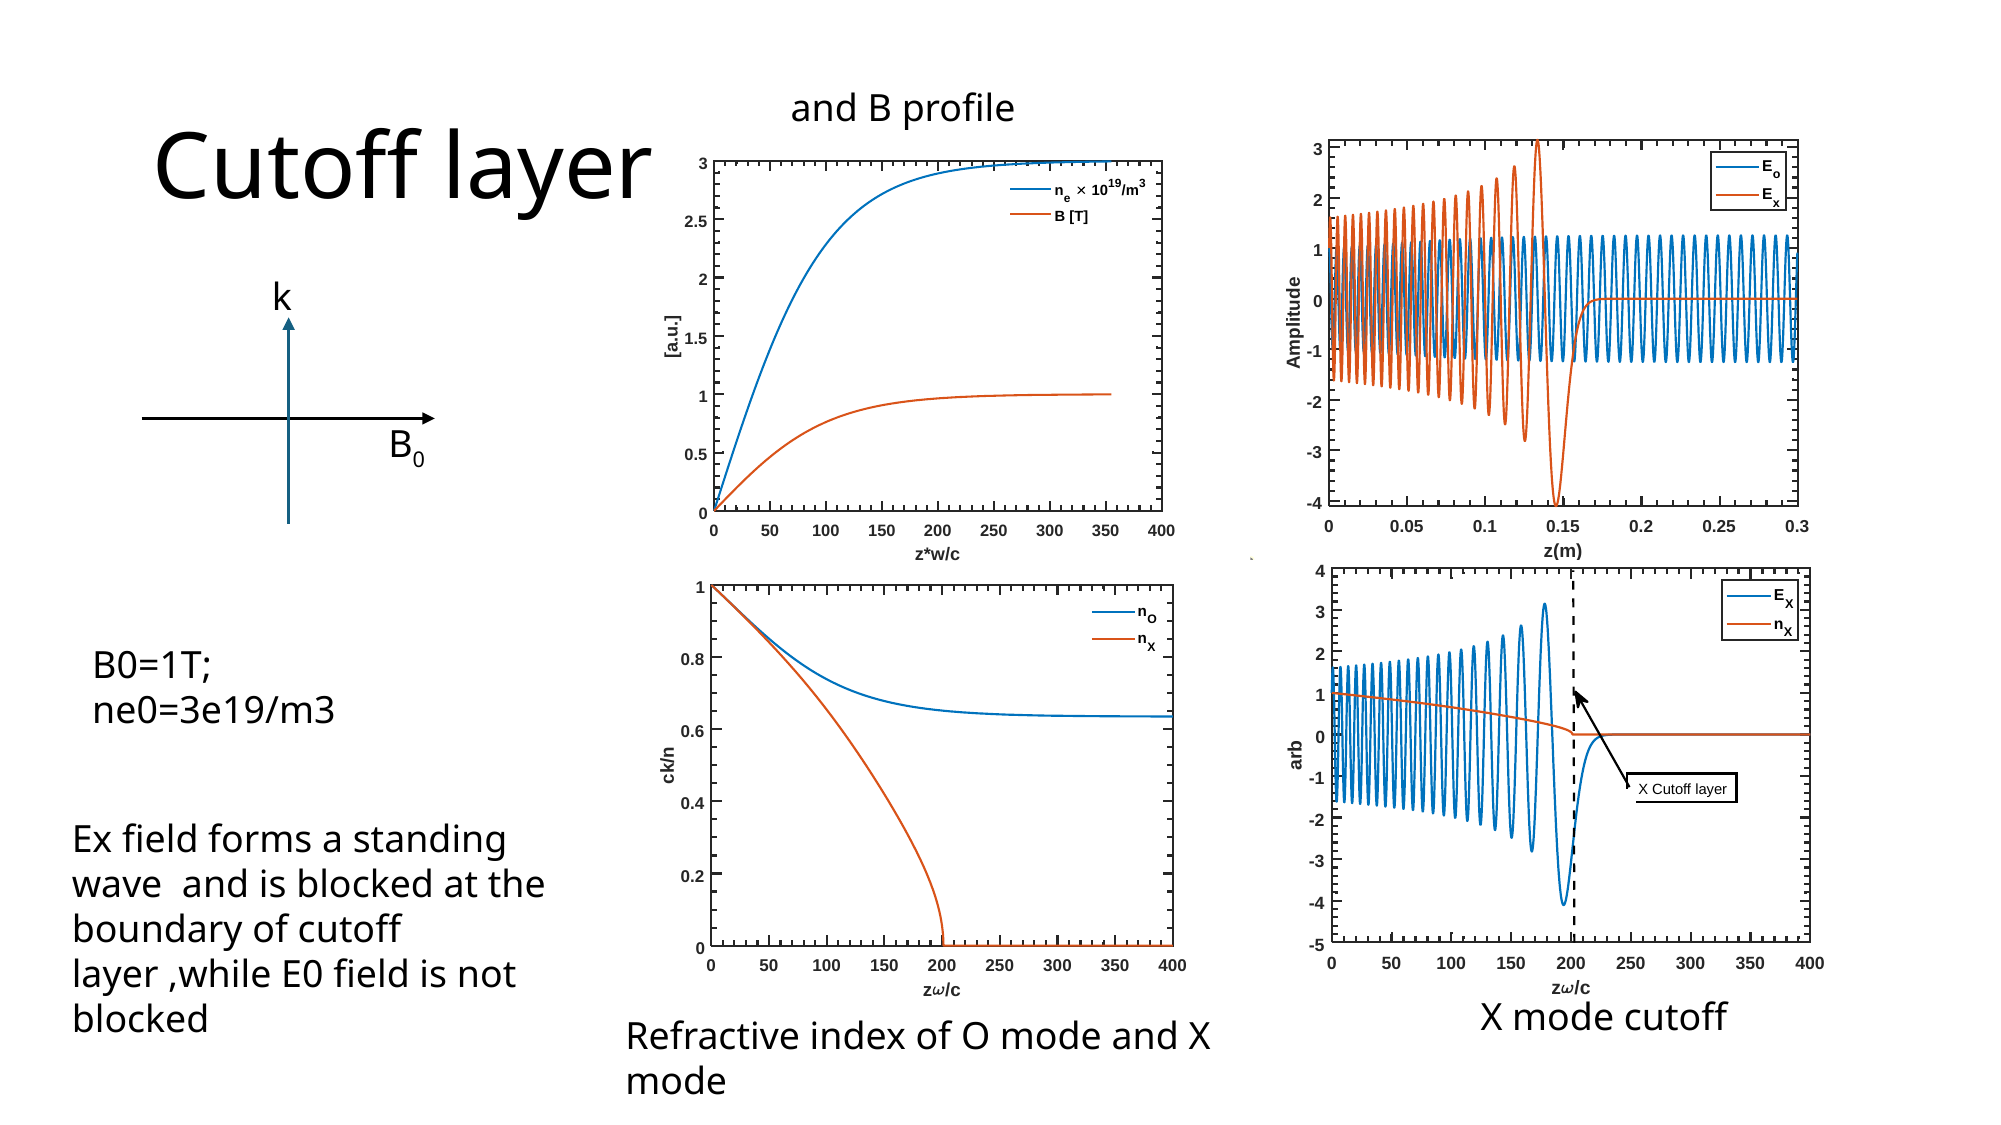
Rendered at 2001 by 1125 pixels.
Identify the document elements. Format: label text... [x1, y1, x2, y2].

text_box Refractive index of O mode and X mode [610, 1004, 1324, 1110]
text_box Ex field forms a standing wave and is blocked at the boundary of cutoff layer ,while E0 field is not blocked [57, 807, 611, 1048]
picture [1249, 105, 1869, 997]
text_box X mode cutoff [1465, 997, 1786, 1046]
picture [633, 128, 1229, 999]
title Cutoff layer [137, 59, 1863, 278]
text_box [140, 265, 453, 525]
